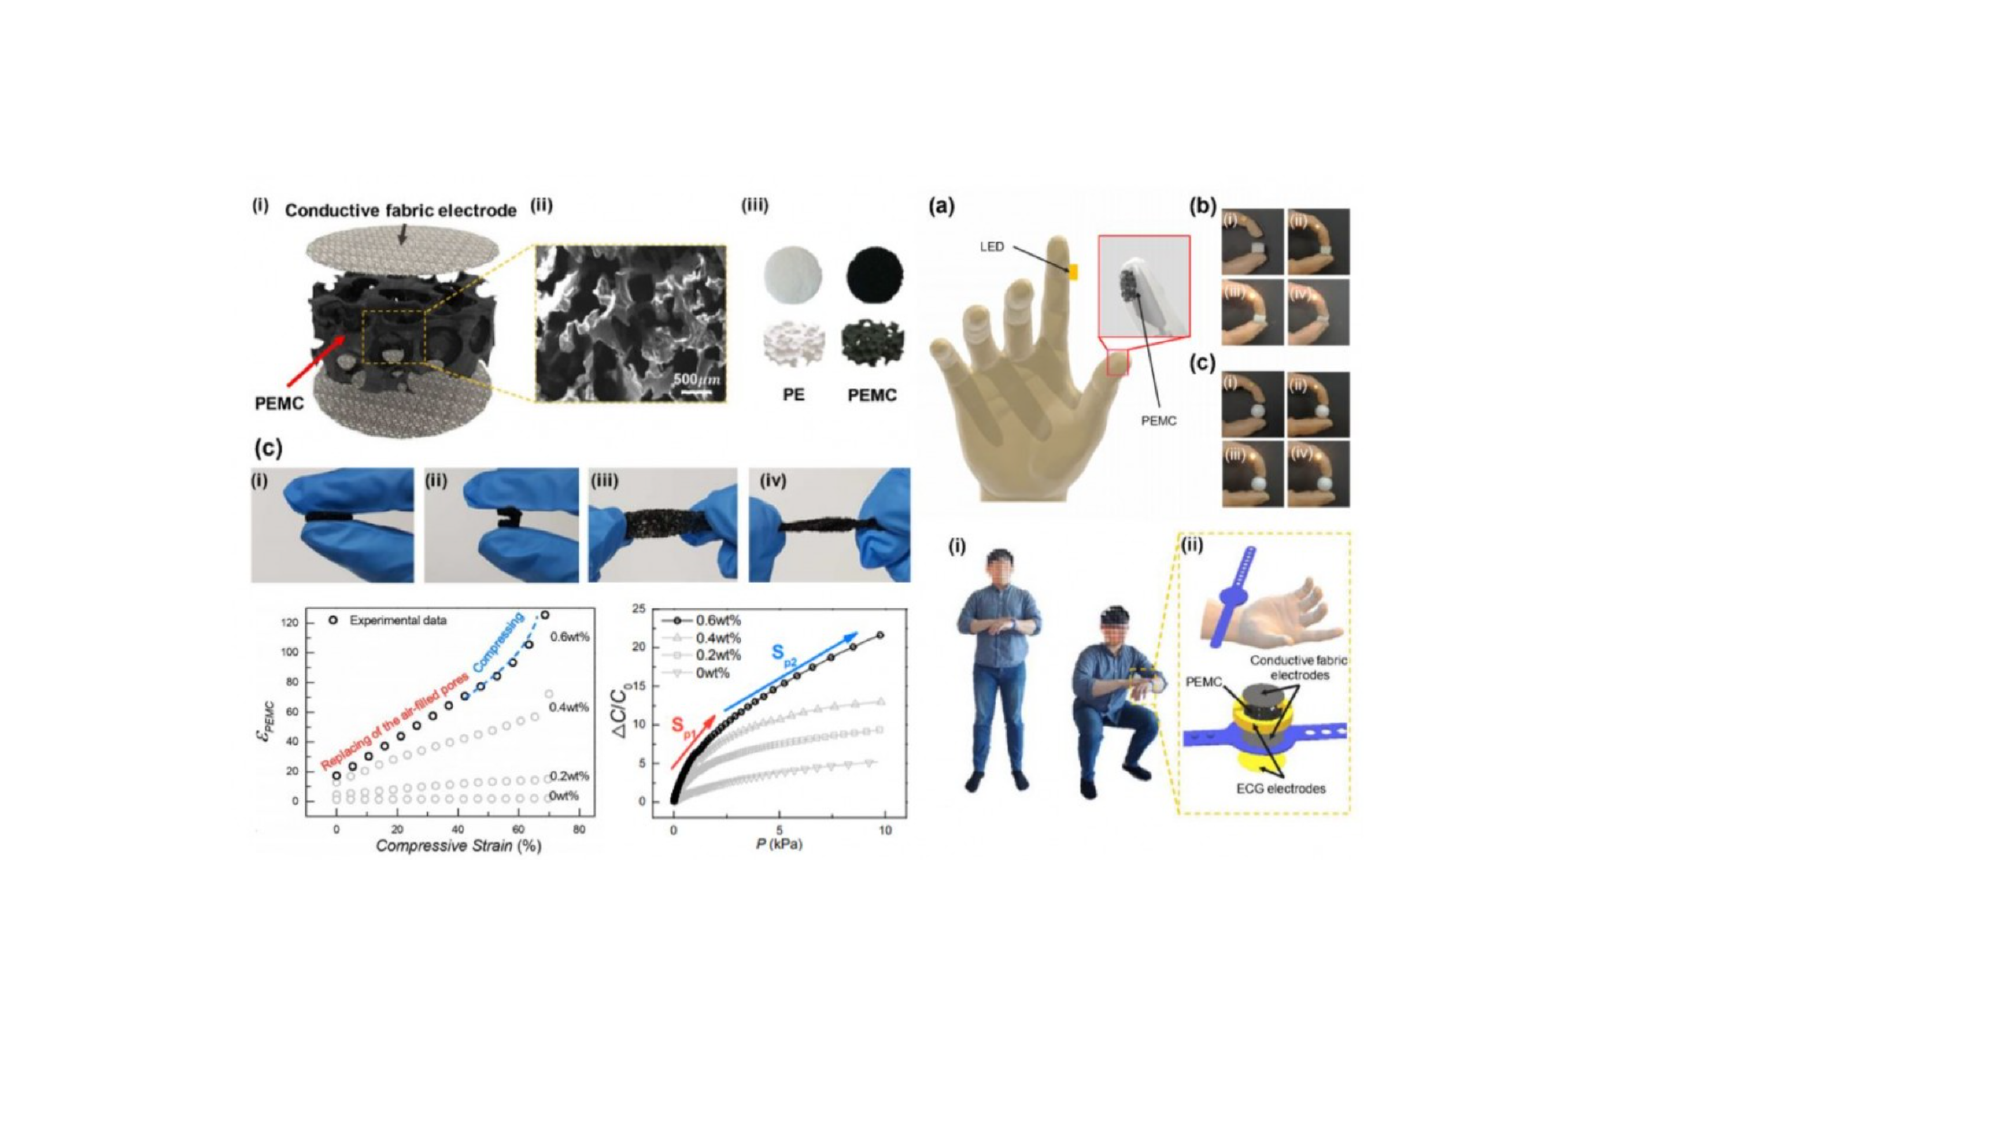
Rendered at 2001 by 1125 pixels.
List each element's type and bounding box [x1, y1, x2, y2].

text_box [224, 76, 1382, 960]
